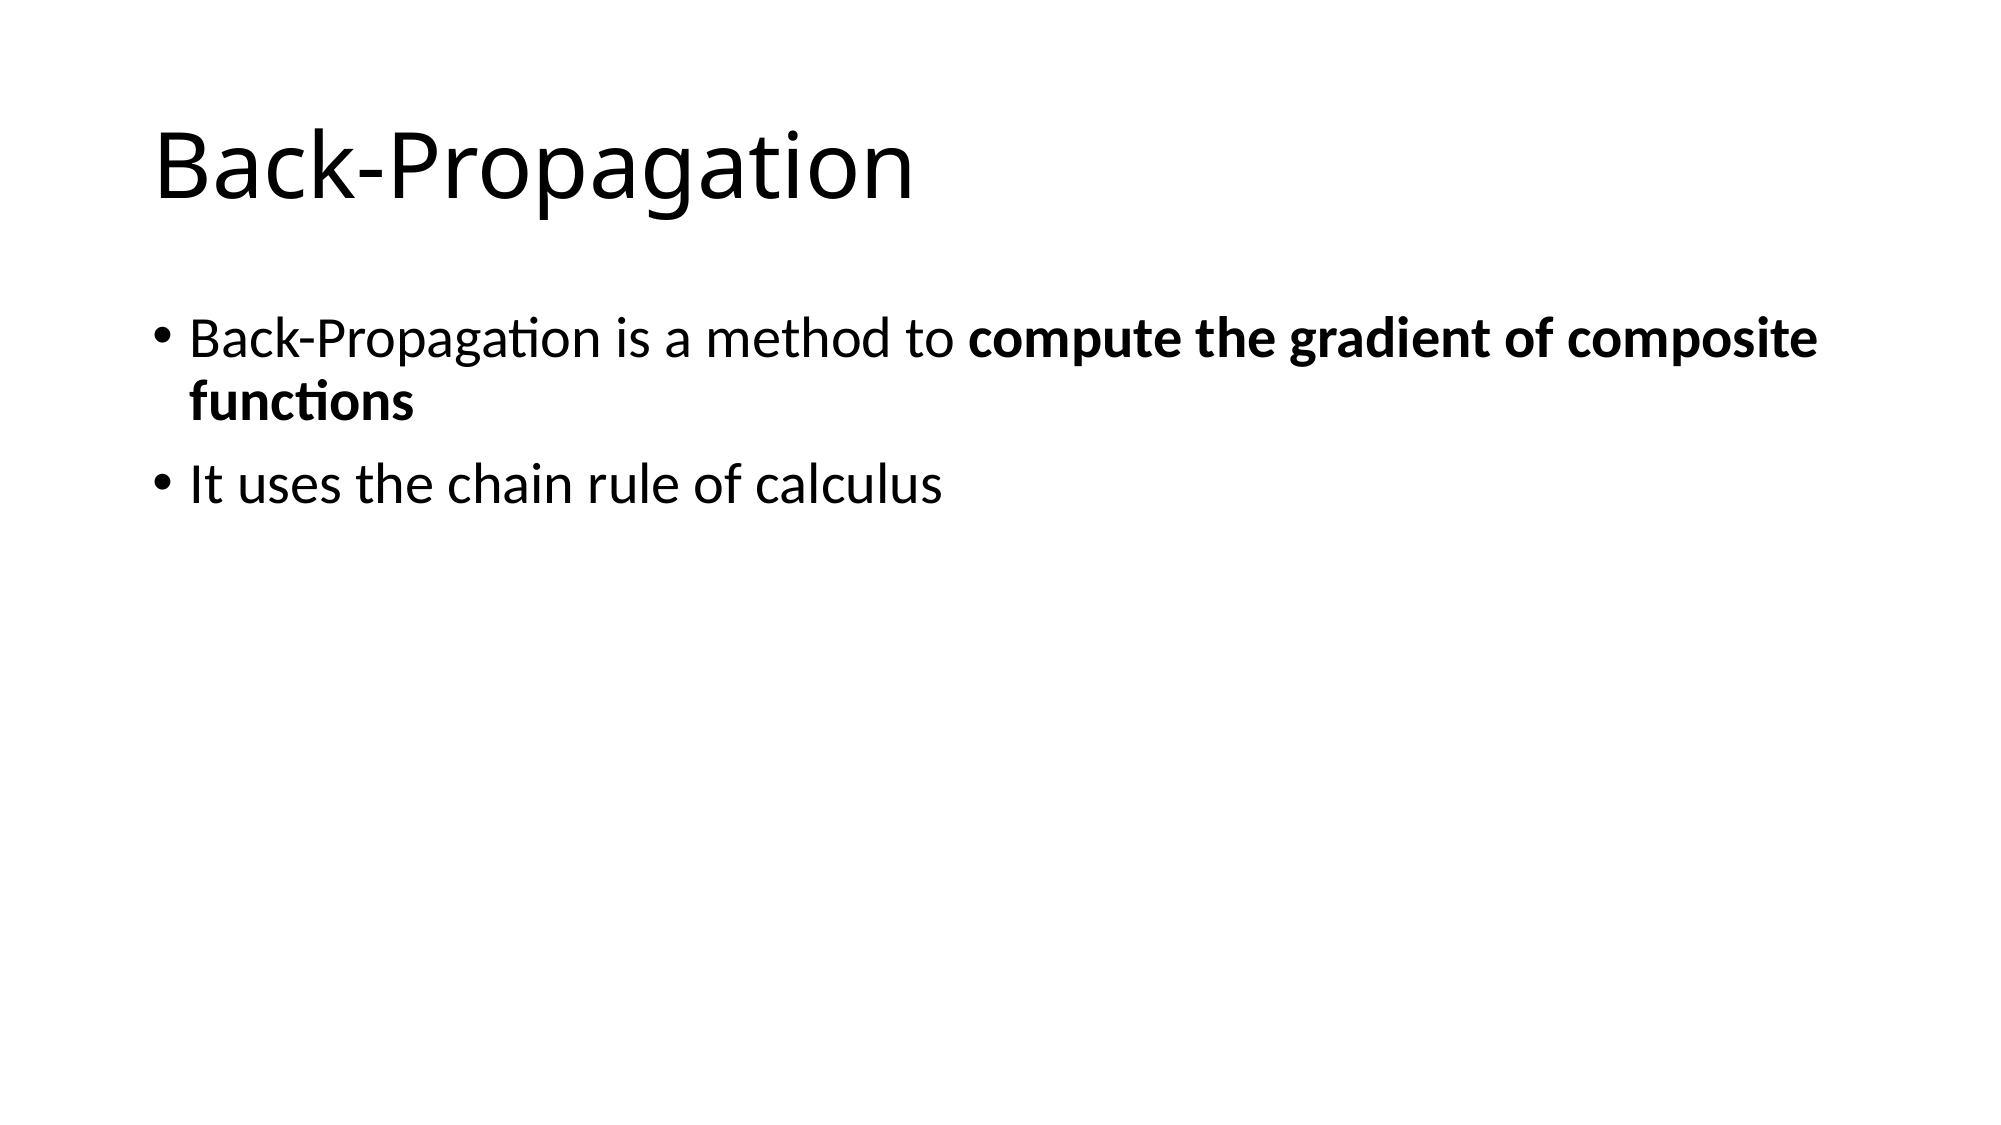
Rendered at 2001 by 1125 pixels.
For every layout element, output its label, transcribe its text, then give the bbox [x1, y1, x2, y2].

title Back-Propagation [137, 59, 1863, 278]
